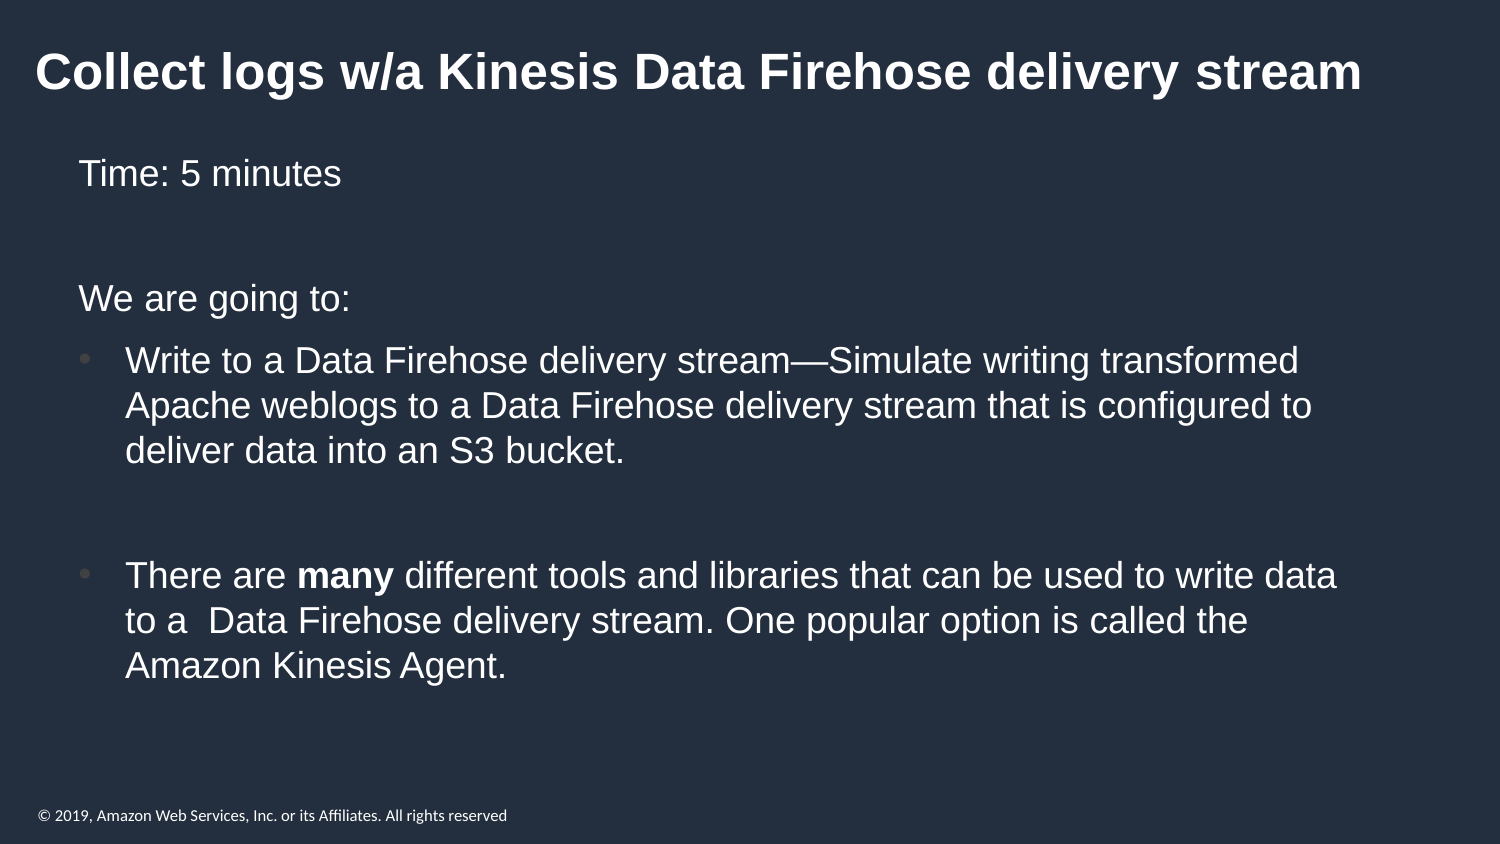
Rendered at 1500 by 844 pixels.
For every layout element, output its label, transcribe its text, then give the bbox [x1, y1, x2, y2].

text_box Time: 5 minutes We are going to: Write to a Data Firehose delivery stream—Simulate writing transformed Apache weblogs to a Data Firehose delivery stream that is configured to deliver data into an S3 bucket. There are many different tools and libraries that can be used to write data to a Data Firehose delivery stream. One popular option is called the Amazon Kinesis Agent. [76, 146, 1384, 686]
title Collect logs w/a Kinesis Data Firehose delivery stream [33, 0, 1468, 140]
